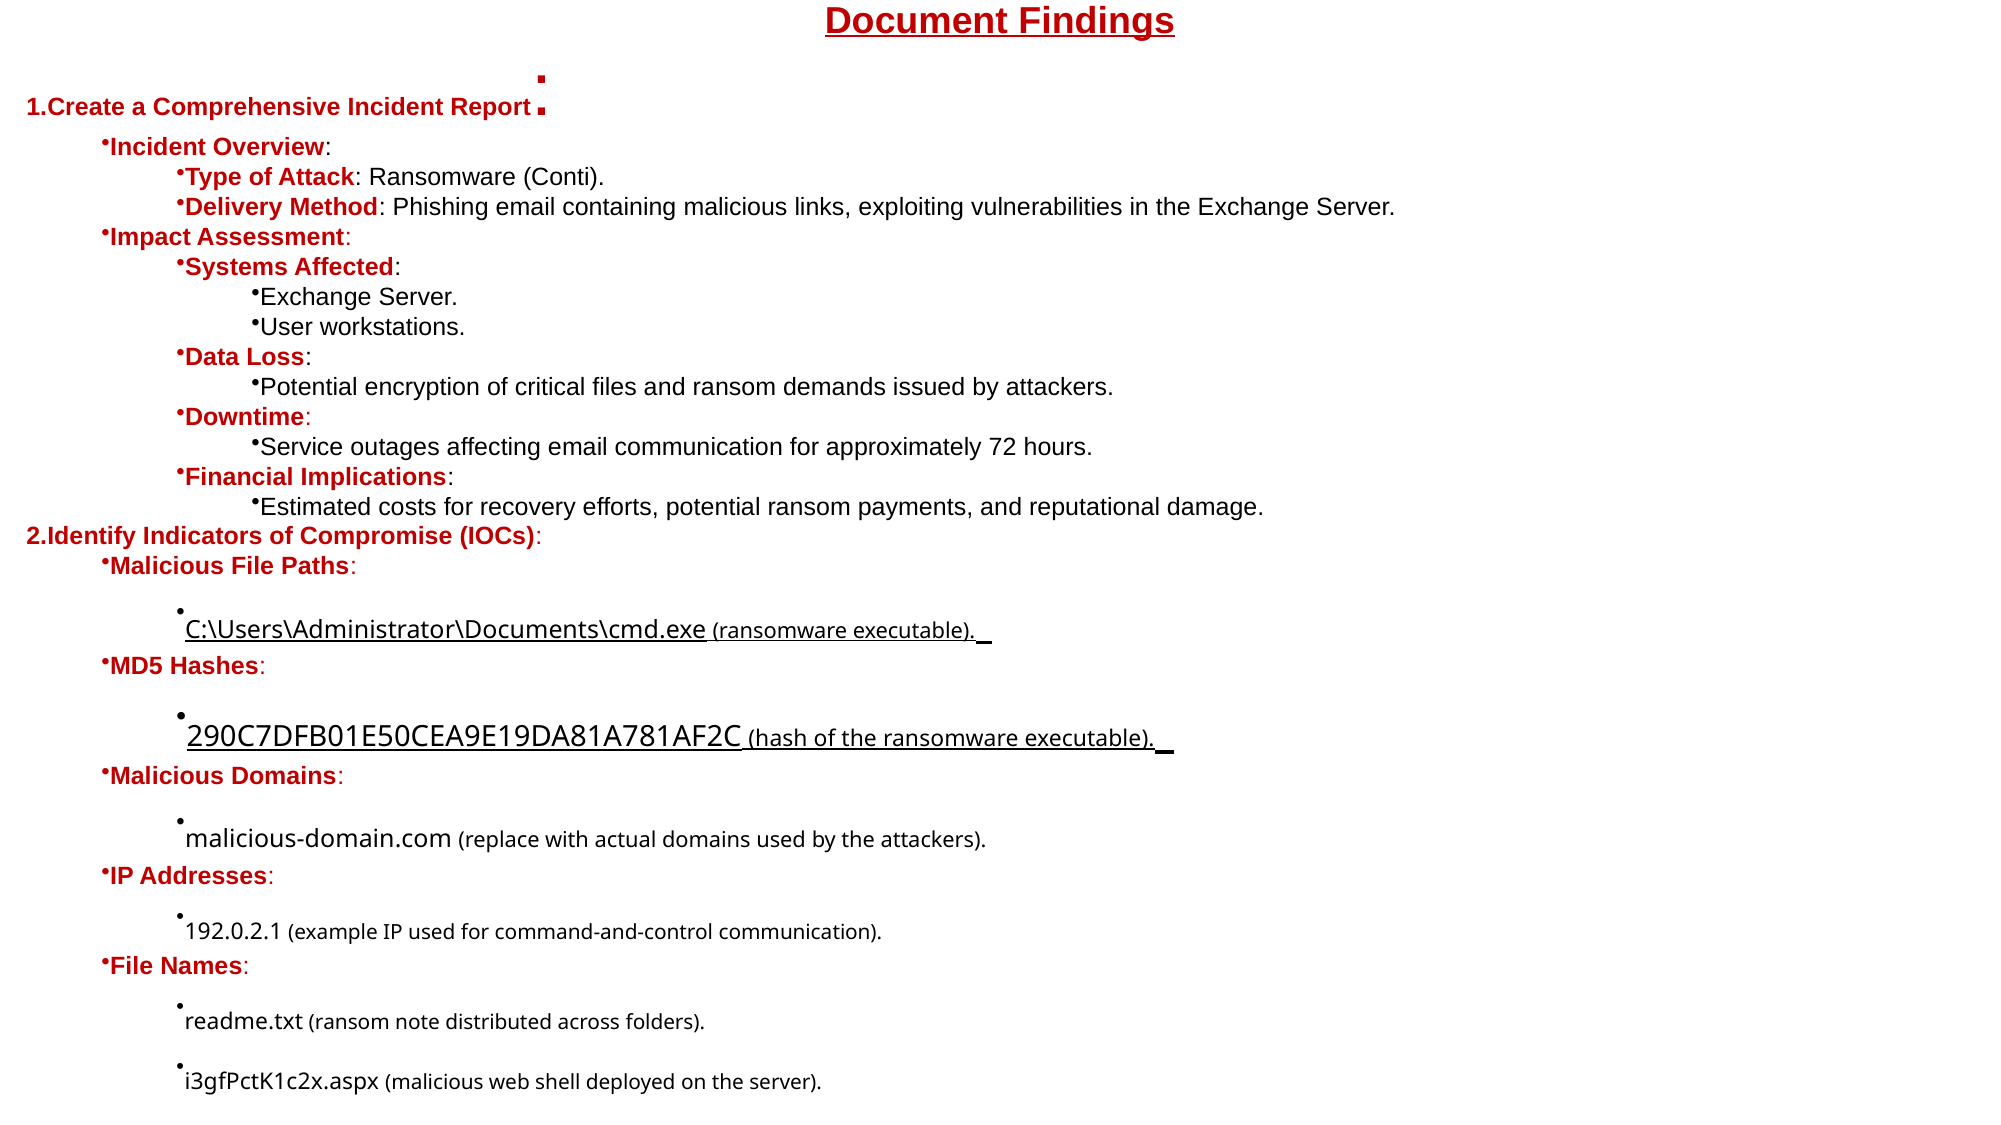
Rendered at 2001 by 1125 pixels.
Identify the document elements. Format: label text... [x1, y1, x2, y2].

title Document Findings Create a Comprehensive Incident Report: Incident Overview: Type of Attack: Ransomware (Conti). Delivery Method: Phishing email containing malicious links, exploiting vulnerabilities in the Exchange Server. Impact Assessment: Systems Affected: Exchange Server. User workstations. Data Loss: Potential encryption of critical files and ransom demands issued by attackers. Downtime: Service outages affecting email communication for approximately 72 hours. Financial Implications: Estimated costs for recovery efforts, potential ransom payments, and reputational damage. Identify Indicators of Compromise (IOCs): Malicious File Paths: C:\Users\Administrator\Documents\cmd.exe (ransomware executable). MD5 Hashes: 290C7DFB01E50CEA9E19DA81A781AF2C (hash of the ransomware executable). Malicious Domains: malicious-domain.com (replace with actual domains used by the attackers). IP Addresses: 192.0.2.1 (example IP used for command-and-control communication). File Names: readme.txt (ransom note distributed across folders). i3gfPctK1c2x.aspx (malicious web shell deployed on the server). [11, 0, 1989, 1125]
